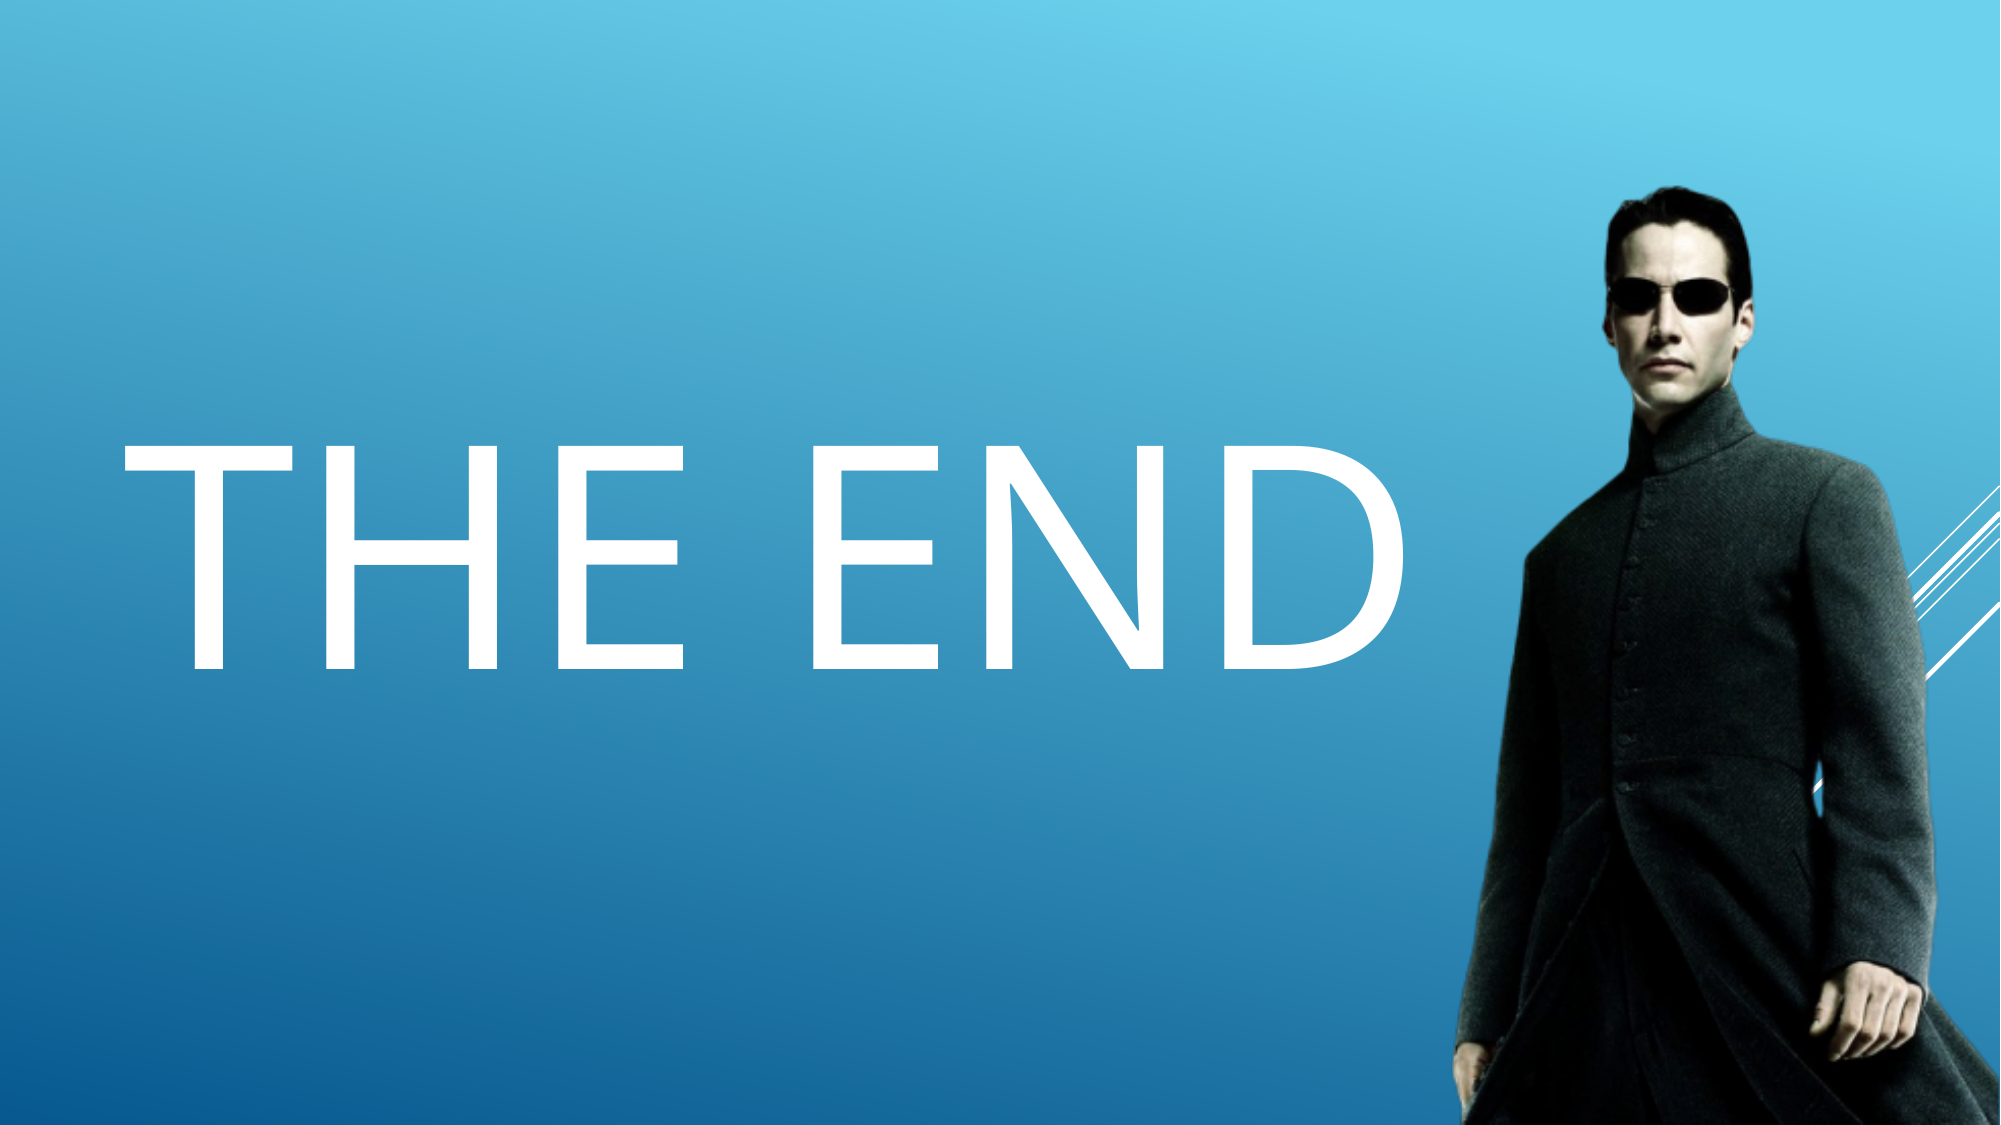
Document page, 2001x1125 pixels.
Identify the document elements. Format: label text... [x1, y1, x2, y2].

title THE END [107, 421, 1167, 669]
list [1167, 170, 2000, 1125]
